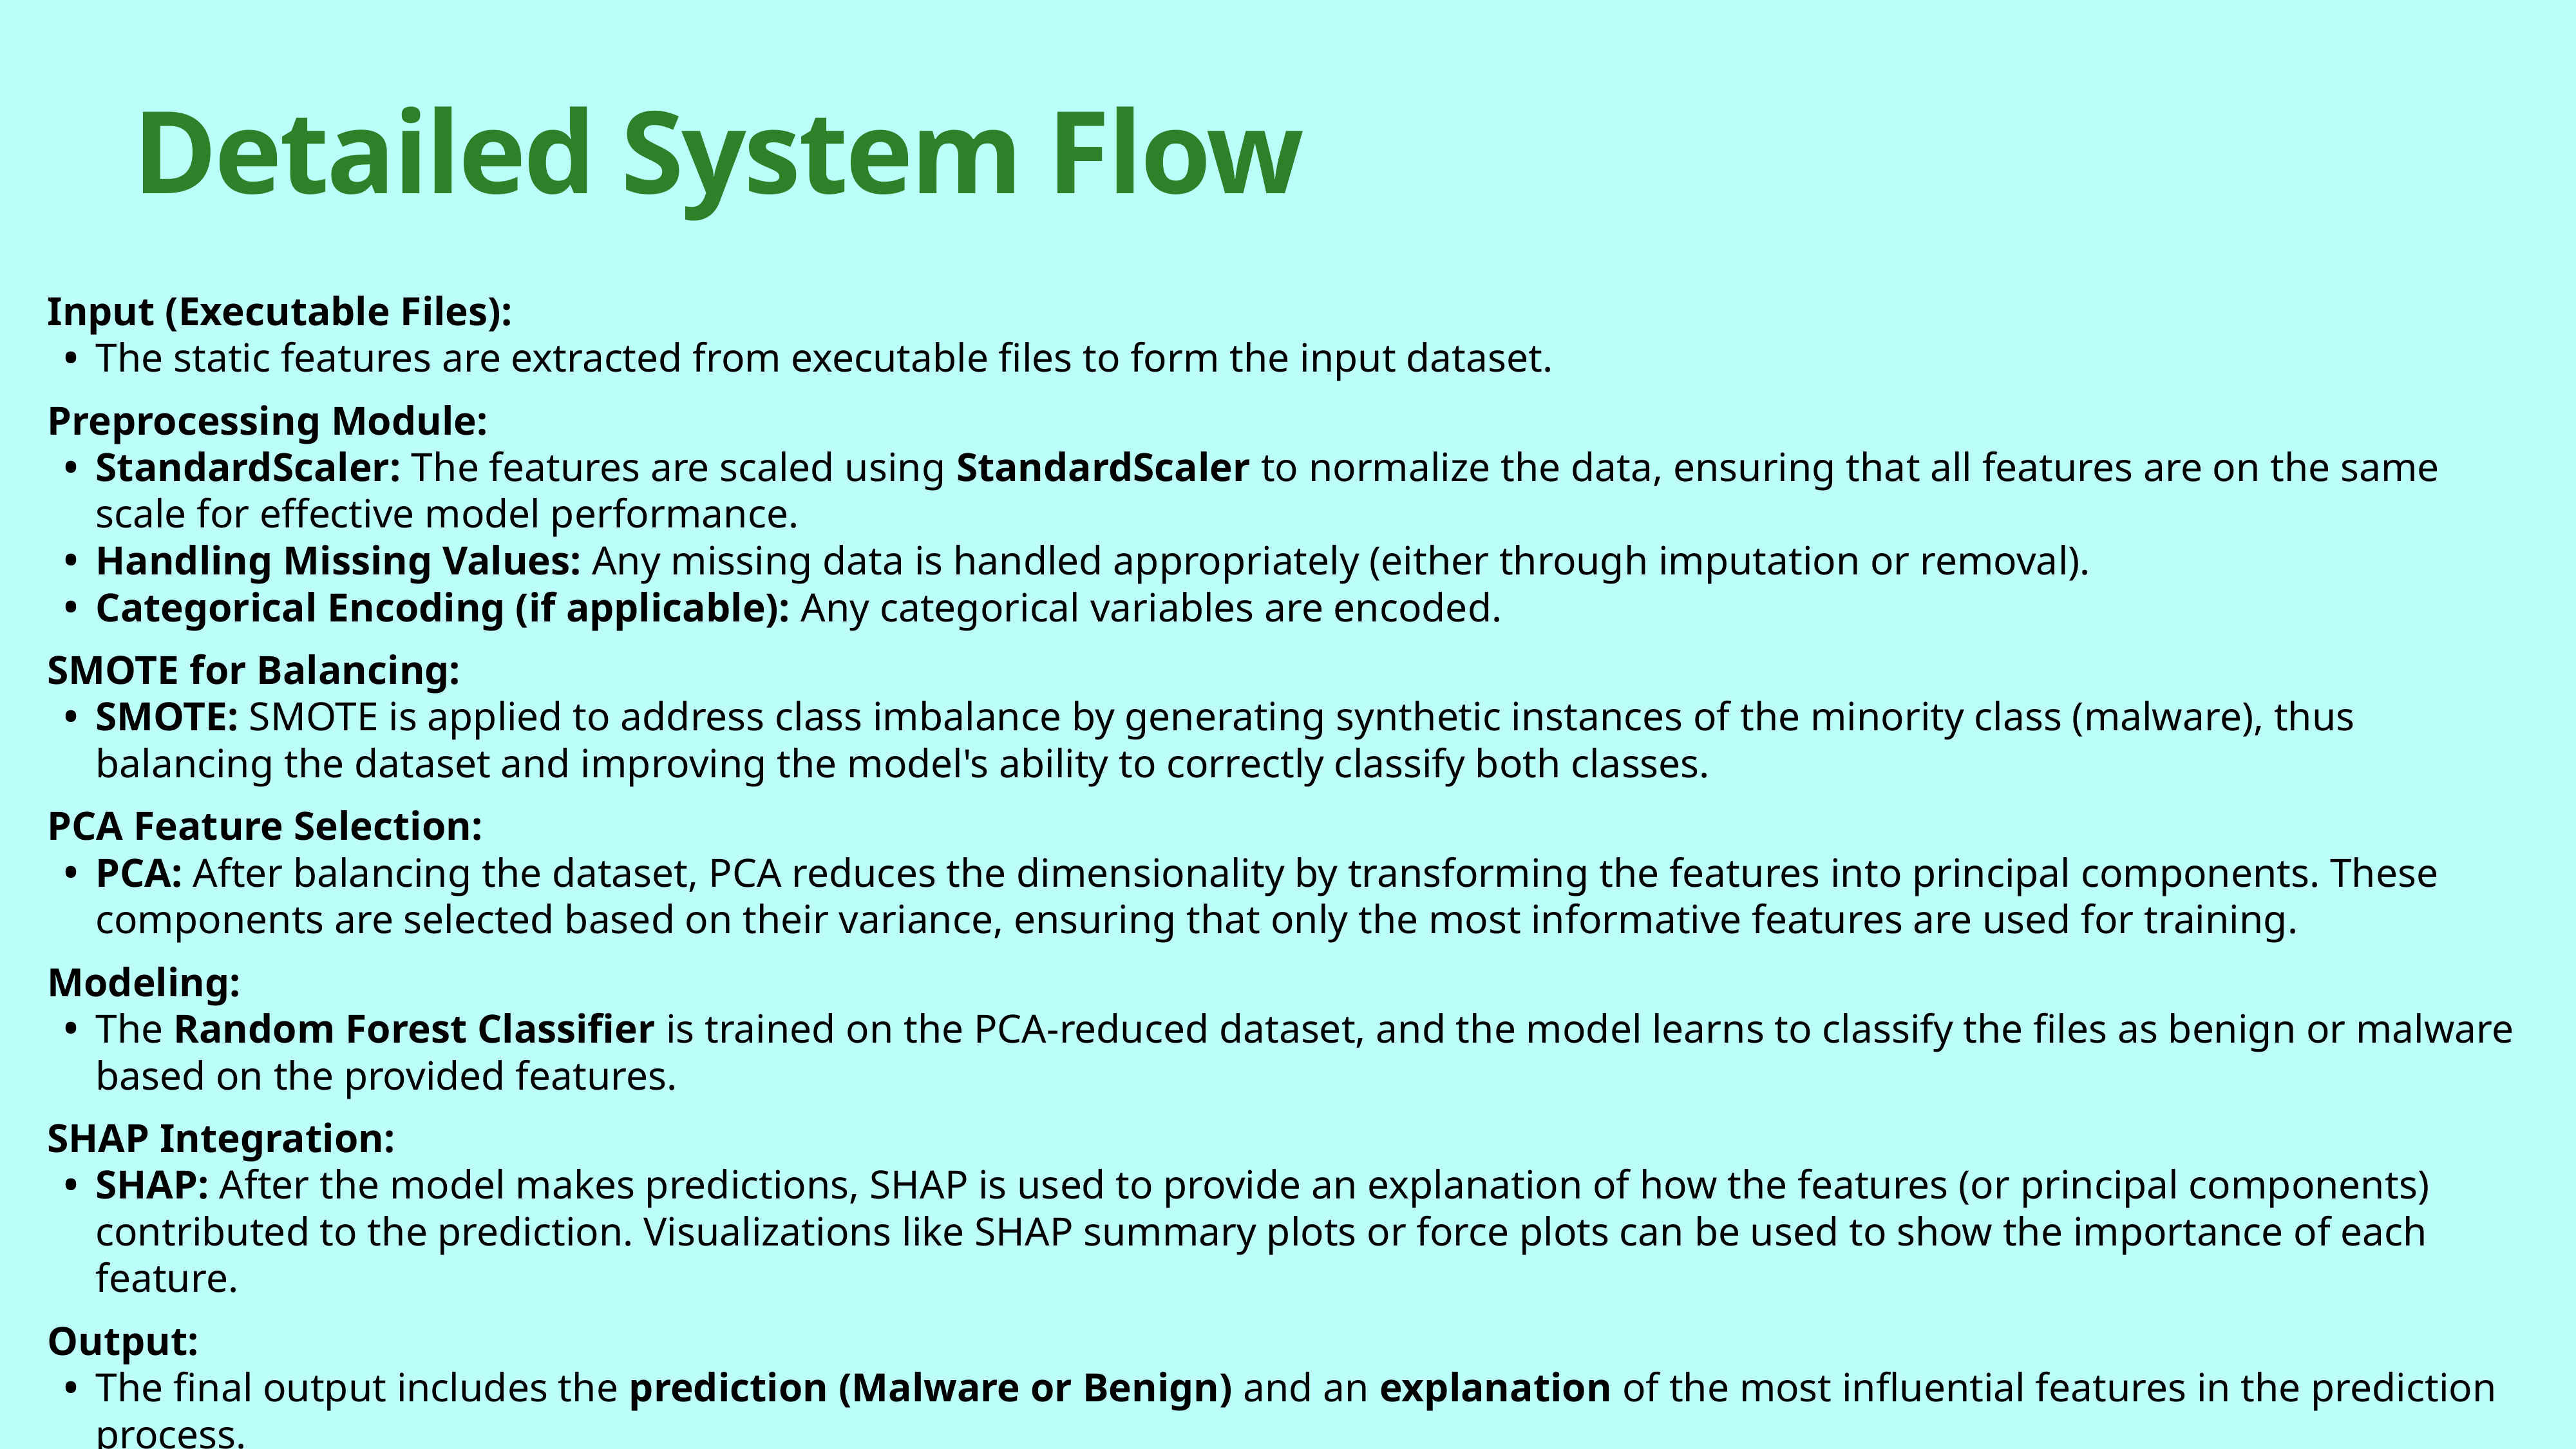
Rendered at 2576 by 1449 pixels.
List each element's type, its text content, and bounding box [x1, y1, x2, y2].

slide_number [2409, 1381, 2449, 1422]
list Input (Executable Files): The static features are extracted from executable files to form the input dataset. Preprocessing Module: StandardScaler: The features are scaled using StandardScaler to normalize the data, ensuring that all features are on the same scale for effective model performance. Handling Missing Values: Any missing data is handled appropriately (either through imputation or removal). Categorical Encoding (if applicable): Any categorical variables are encoded. SMOTE for Balancing: SMOTE: SMOTE is applied to address class imbalance by generating synthetic instances of the minority class (malware), thus balancing the dataset and improving the model's ability to correctly classify both classes. PCA Feature Selection: PCA: After balancing the dataset, PCA reduces the dimensionality by transforming the features into principal components. These components are selected based on their variance, ensuring that only the most informative features are used for training. Modeling: The Random Forest Classifier is trained on the PCA-reduced dataset, and the model learns to classify the files as benign or malware based on the provided features. SHAP Integration: SHAP: After the model makes predictions, SHAP is used to provide an explanation of how the features (or principal components) contributed to the prediction. Visualizations like SHAP summary plots or force plots can be used to show the importance of each feature. Output: The final output includes the prediction (Malware or Benign) and an explanation of the most influential features in the prediction process. [41, 280, 2535, 1396]
title Detailed System Flow [127, 100, 2449, 252]
